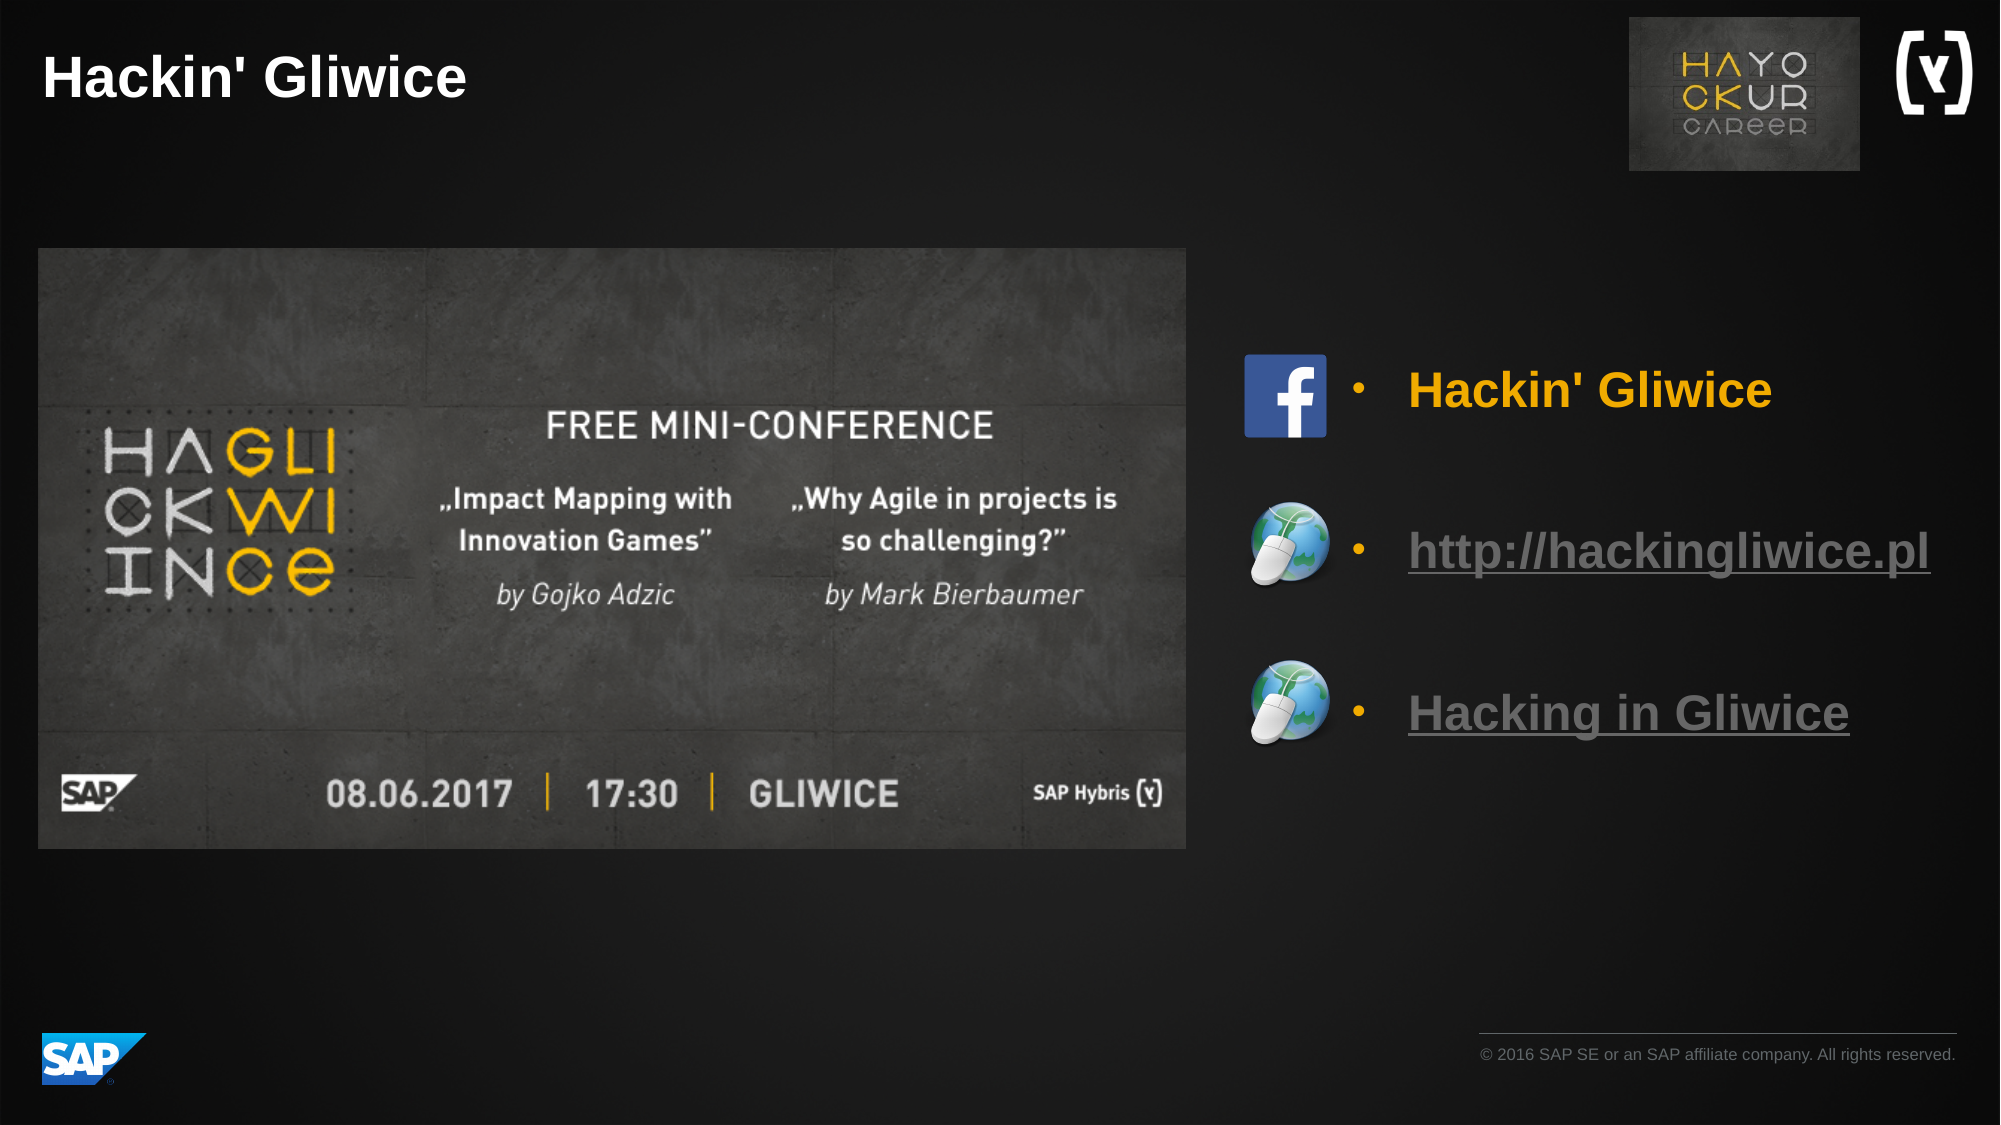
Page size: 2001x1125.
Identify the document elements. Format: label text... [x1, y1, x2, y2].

list Hackin' Gliwice http://hackingliwice.pl Hacking in Gliwice [1351, 357, 1950, 774]
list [37, 148, 1186, 949]
title Hackin' Gliwice [42, 46, 1623, 171]
picture [0, 0, 2000, 1125]
title Hackin' Gliwice [1864, 46, 1874, 171]
